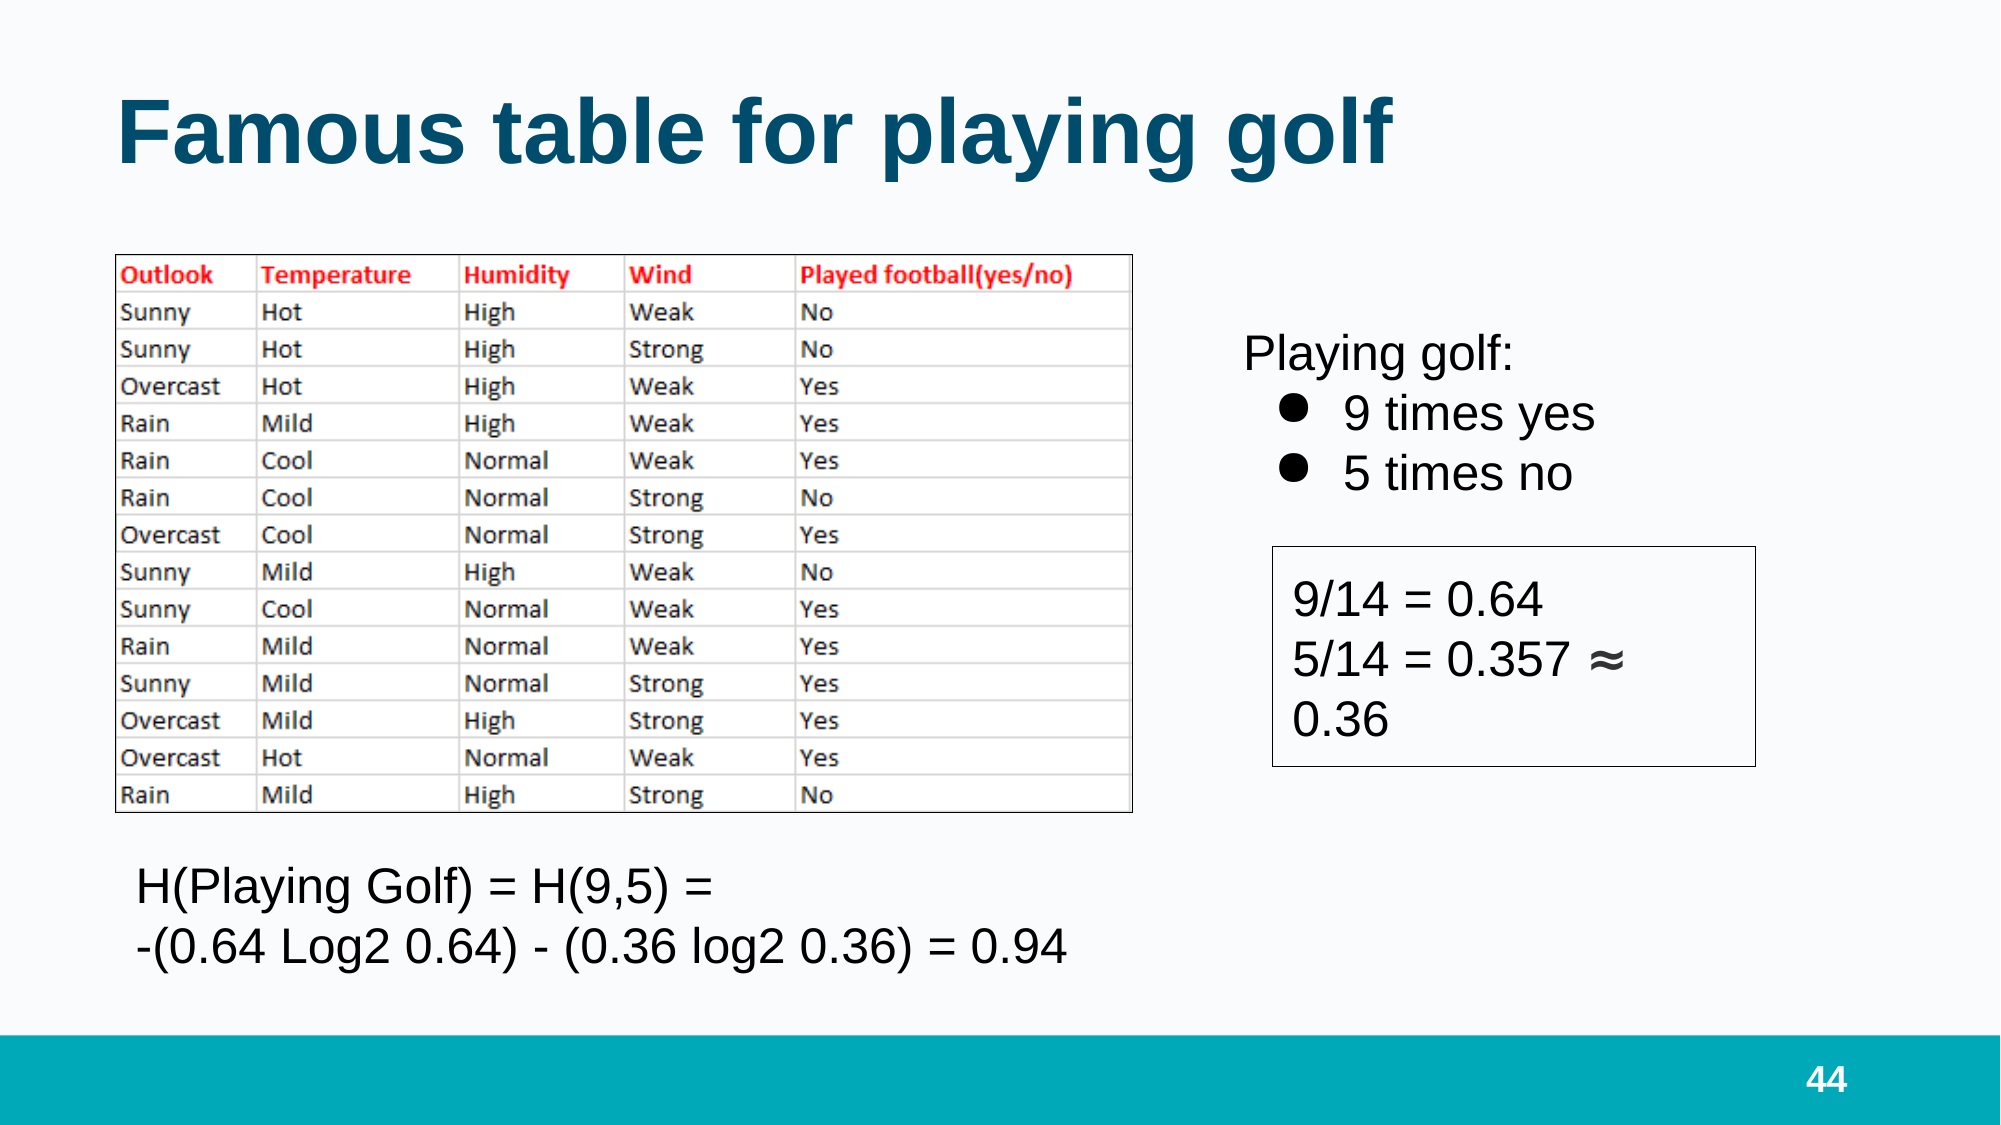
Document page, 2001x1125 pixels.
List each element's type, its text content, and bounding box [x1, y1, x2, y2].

text_box 9/14 = 0.64 5/14 = 0.357 ≈ 0.36 [1272, 546, 1756, 767]
slide_number 44 [1412, 1047, 1863, 1108]
picture [115, 254, 1133, 813]
title Famous table for playing golf [96, 61, 1822, 206]
text_box Playing golf: 9 times yes 5 times no [1223, 300, 1679, 521]
text_box H(Playing Golf) = H(9,5) = -(0.64 Log2 0.64) - (0.36 log2 0.36) = 0.94 [115, 833, 1638, 994]
